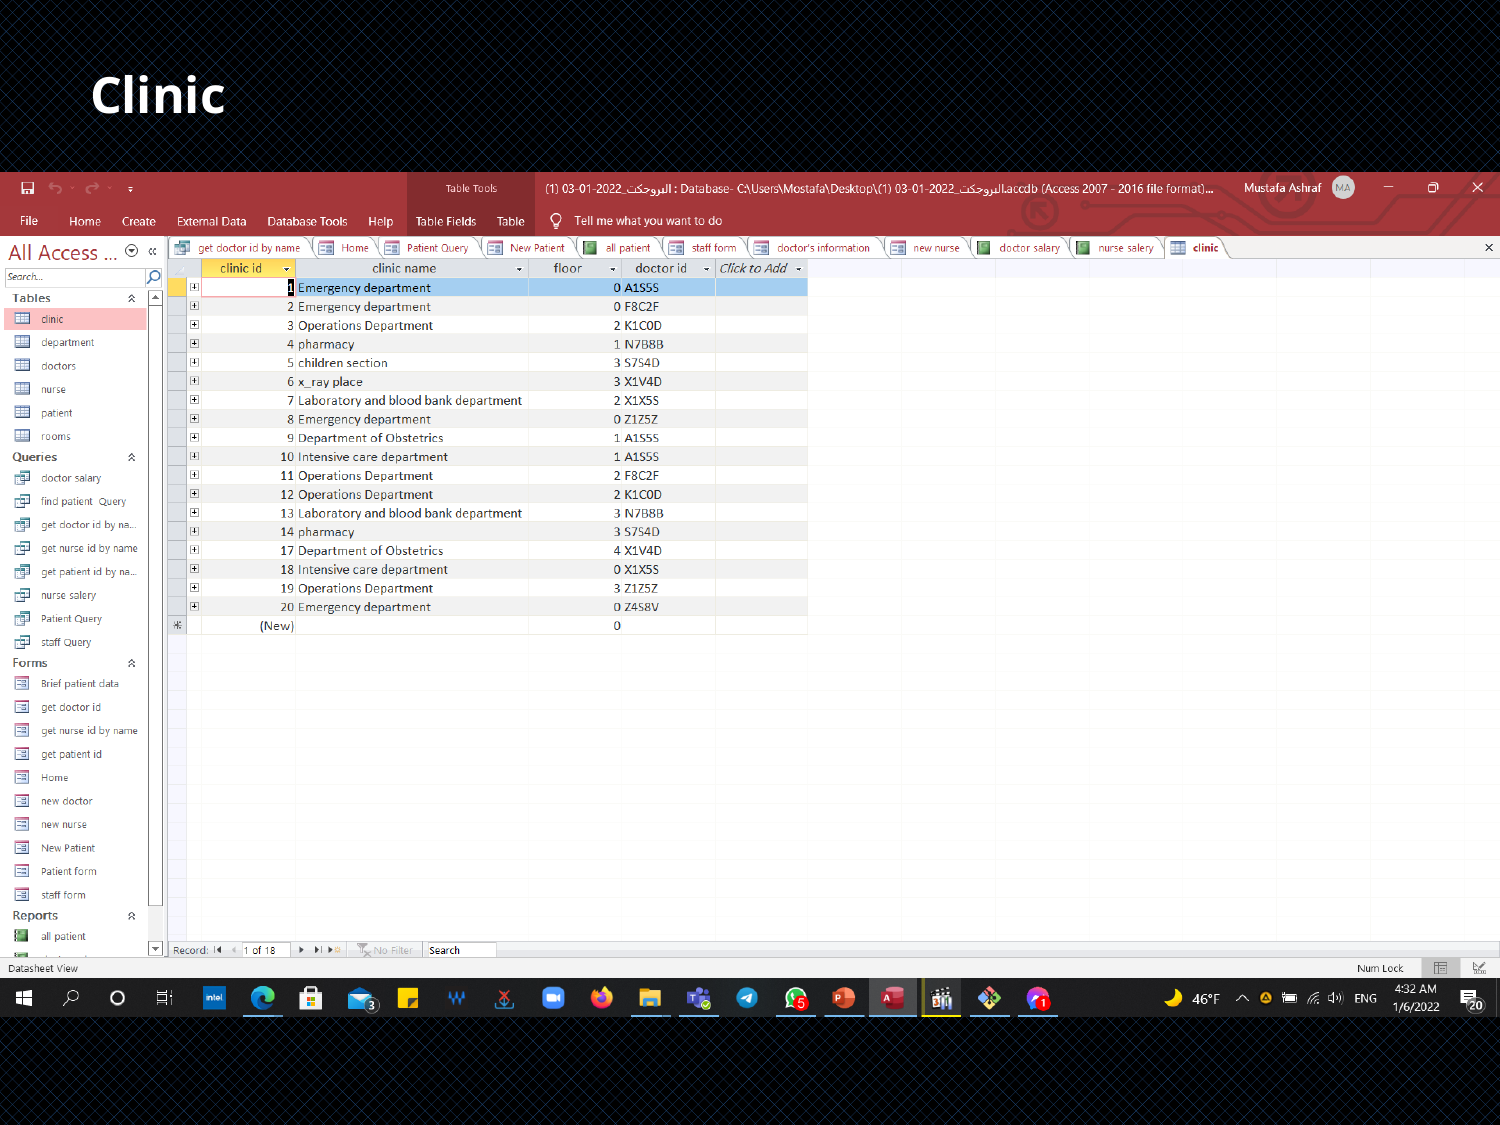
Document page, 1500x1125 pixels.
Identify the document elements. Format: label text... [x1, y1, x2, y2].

picture [0, 172, 1500, 1017]
title Clinic [75, 0, 1425, 171]
